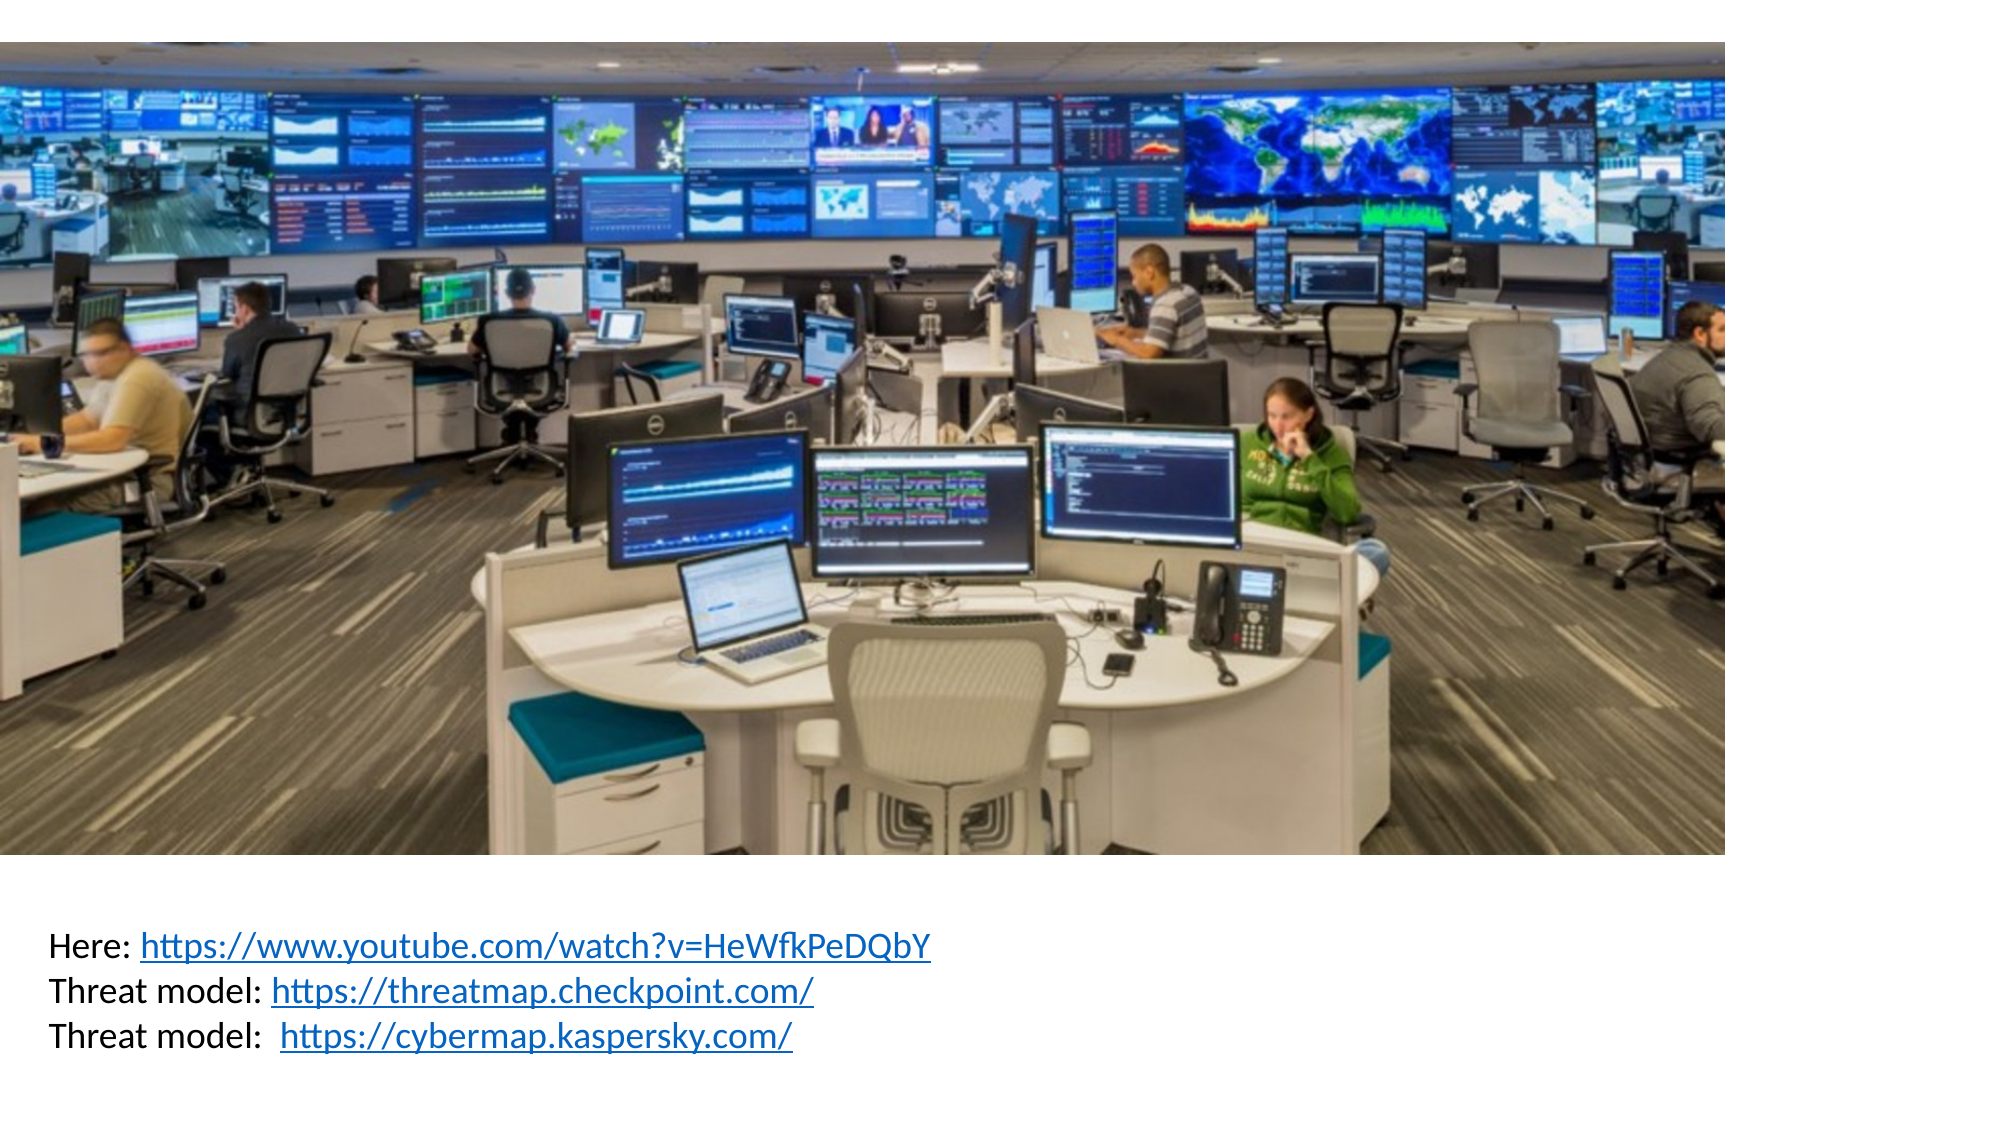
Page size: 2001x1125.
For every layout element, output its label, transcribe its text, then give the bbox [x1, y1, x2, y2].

text_box Here: https://www.youtube.com/watch?v=HeWfkPeDQbY Threat model: https://threatmap.checkpoint.com/ Threat model: https://cybermap.kaspersky.com/ [33, 913, 1034, 1064]
picture [0, 42, 1725, 855]
